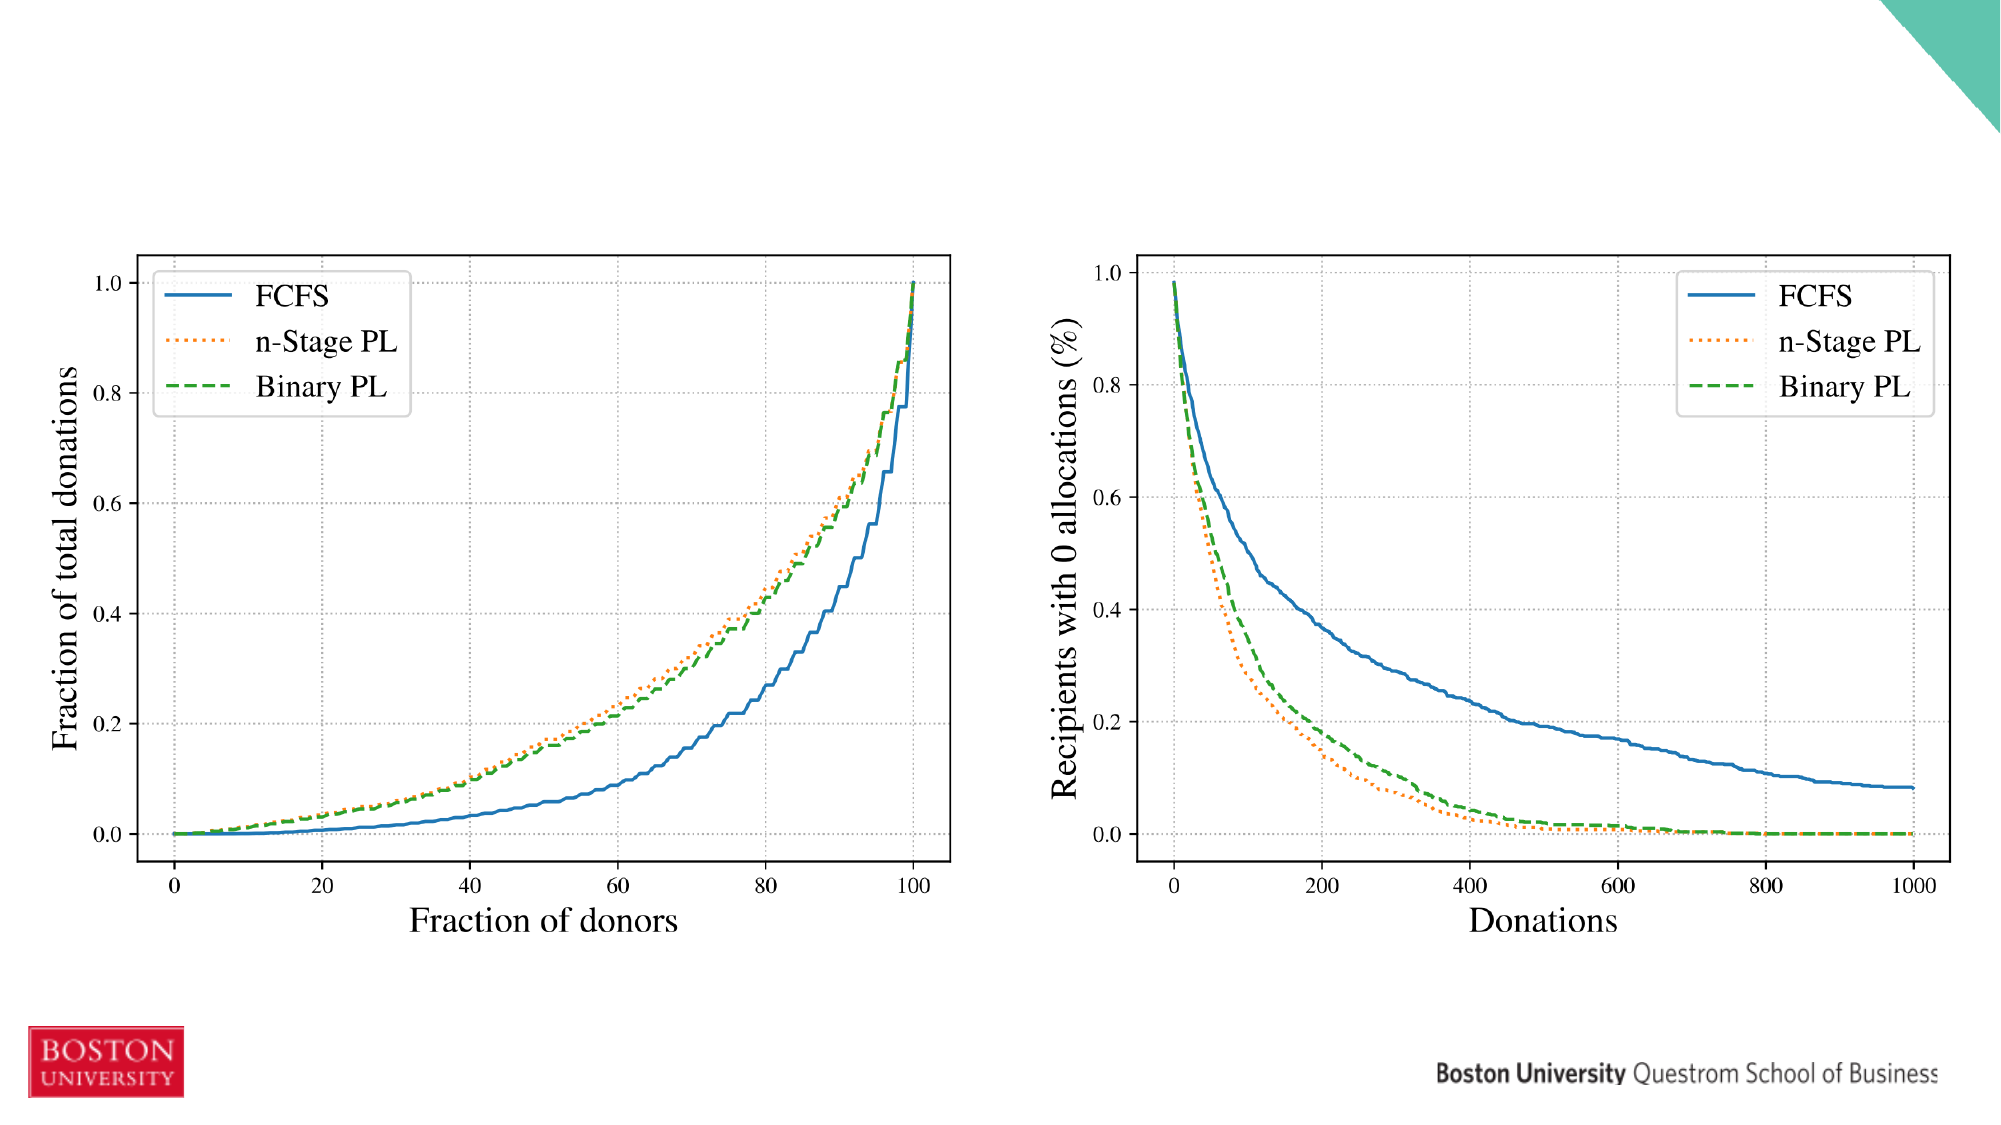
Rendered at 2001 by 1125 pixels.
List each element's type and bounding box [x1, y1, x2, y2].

picture [32, 240, 1968, 944]
picture [1821, 0, 2001, 159]
list [88, 944, 1863, 1125]
